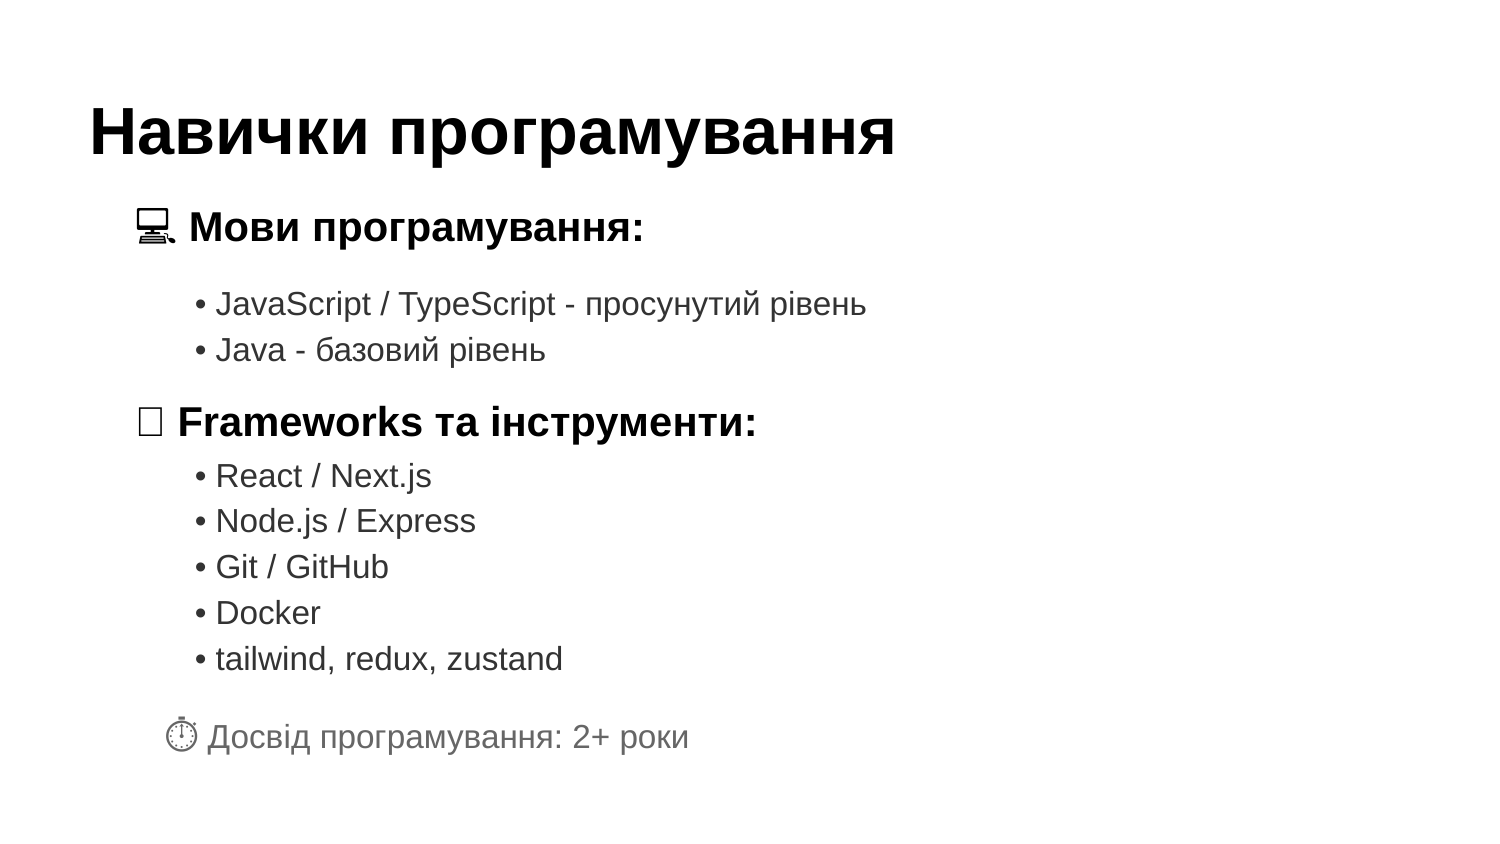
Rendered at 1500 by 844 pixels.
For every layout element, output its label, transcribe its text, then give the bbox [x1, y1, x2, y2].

text_box • React / Next.js • Node.js / Express • Git / GitHub • Docker • tailwind, redux, zustand [179, 464, 1320, 660]
text_box ⏱️ Досвід програмування: 2+ роки [149, 704, 1350, 765]
text_box Навички програмування [74, 74, 1425, 180]
text_box • JavaScript / TypeScript - просунутий рівень • Java - базовий рівень [179, 209, 1320, 389]
text_box 💻 Мови програмування: [119, 194, 1380, 255]
text_box 🔧 Frameworks та інструменти: [119, 389, 1380, 450]
